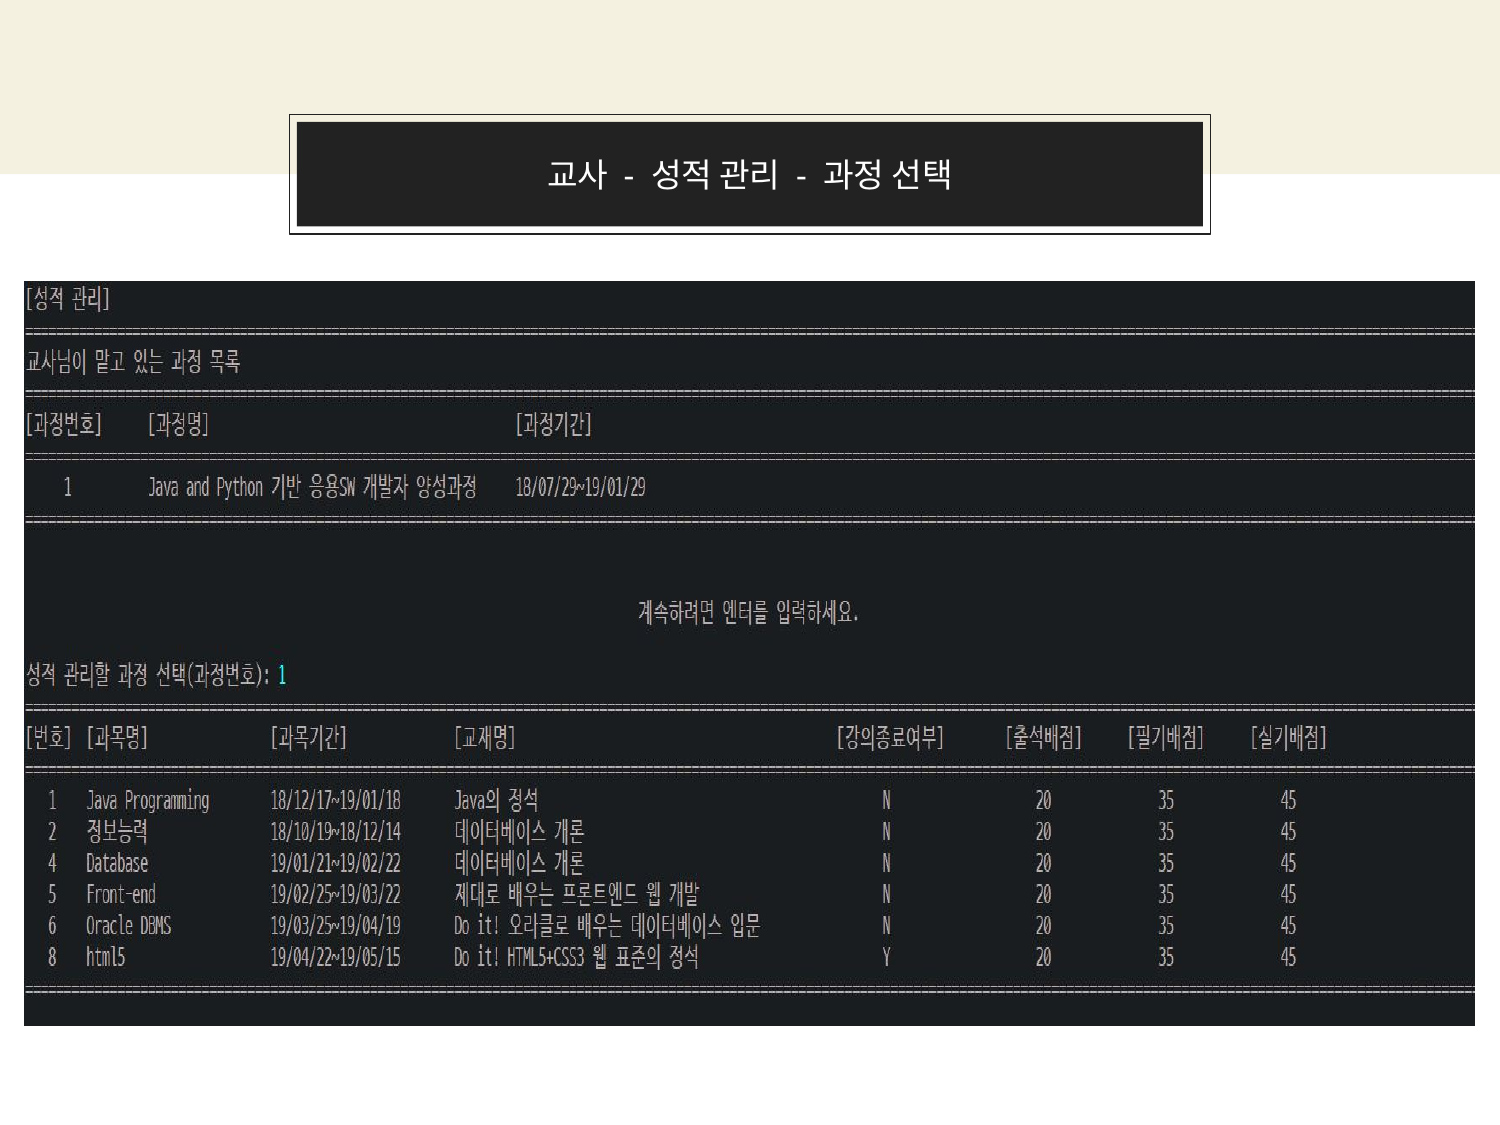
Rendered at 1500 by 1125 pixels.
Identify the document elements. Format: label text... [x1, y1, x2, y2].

picture [24, 281, 1476, 1027]
title 교사 - 성적 관리 - 과정 선택 [296, 121, 1203, 227]
